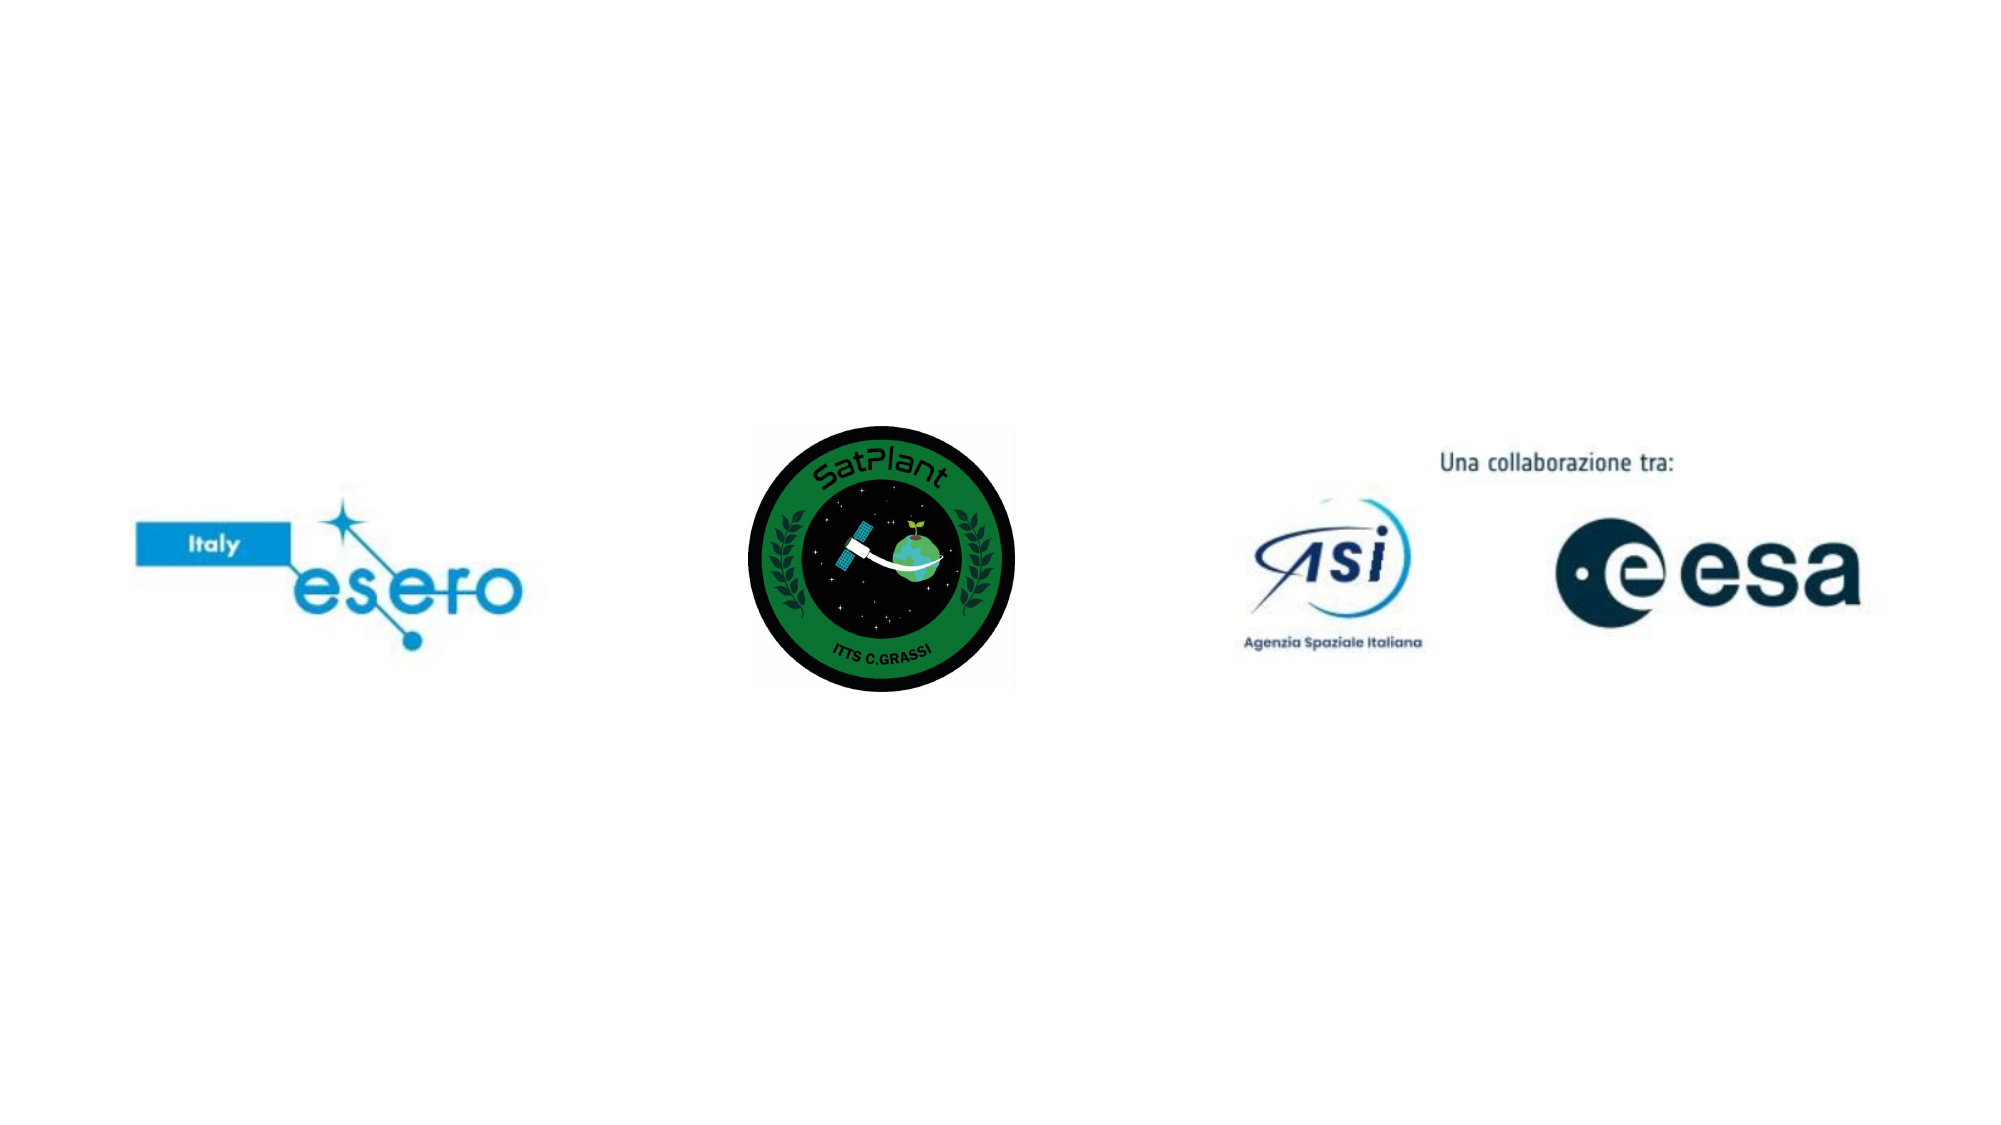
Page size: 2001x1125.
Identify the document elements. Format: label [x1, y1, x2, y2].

text_box [99, 426, 1902, 692]
